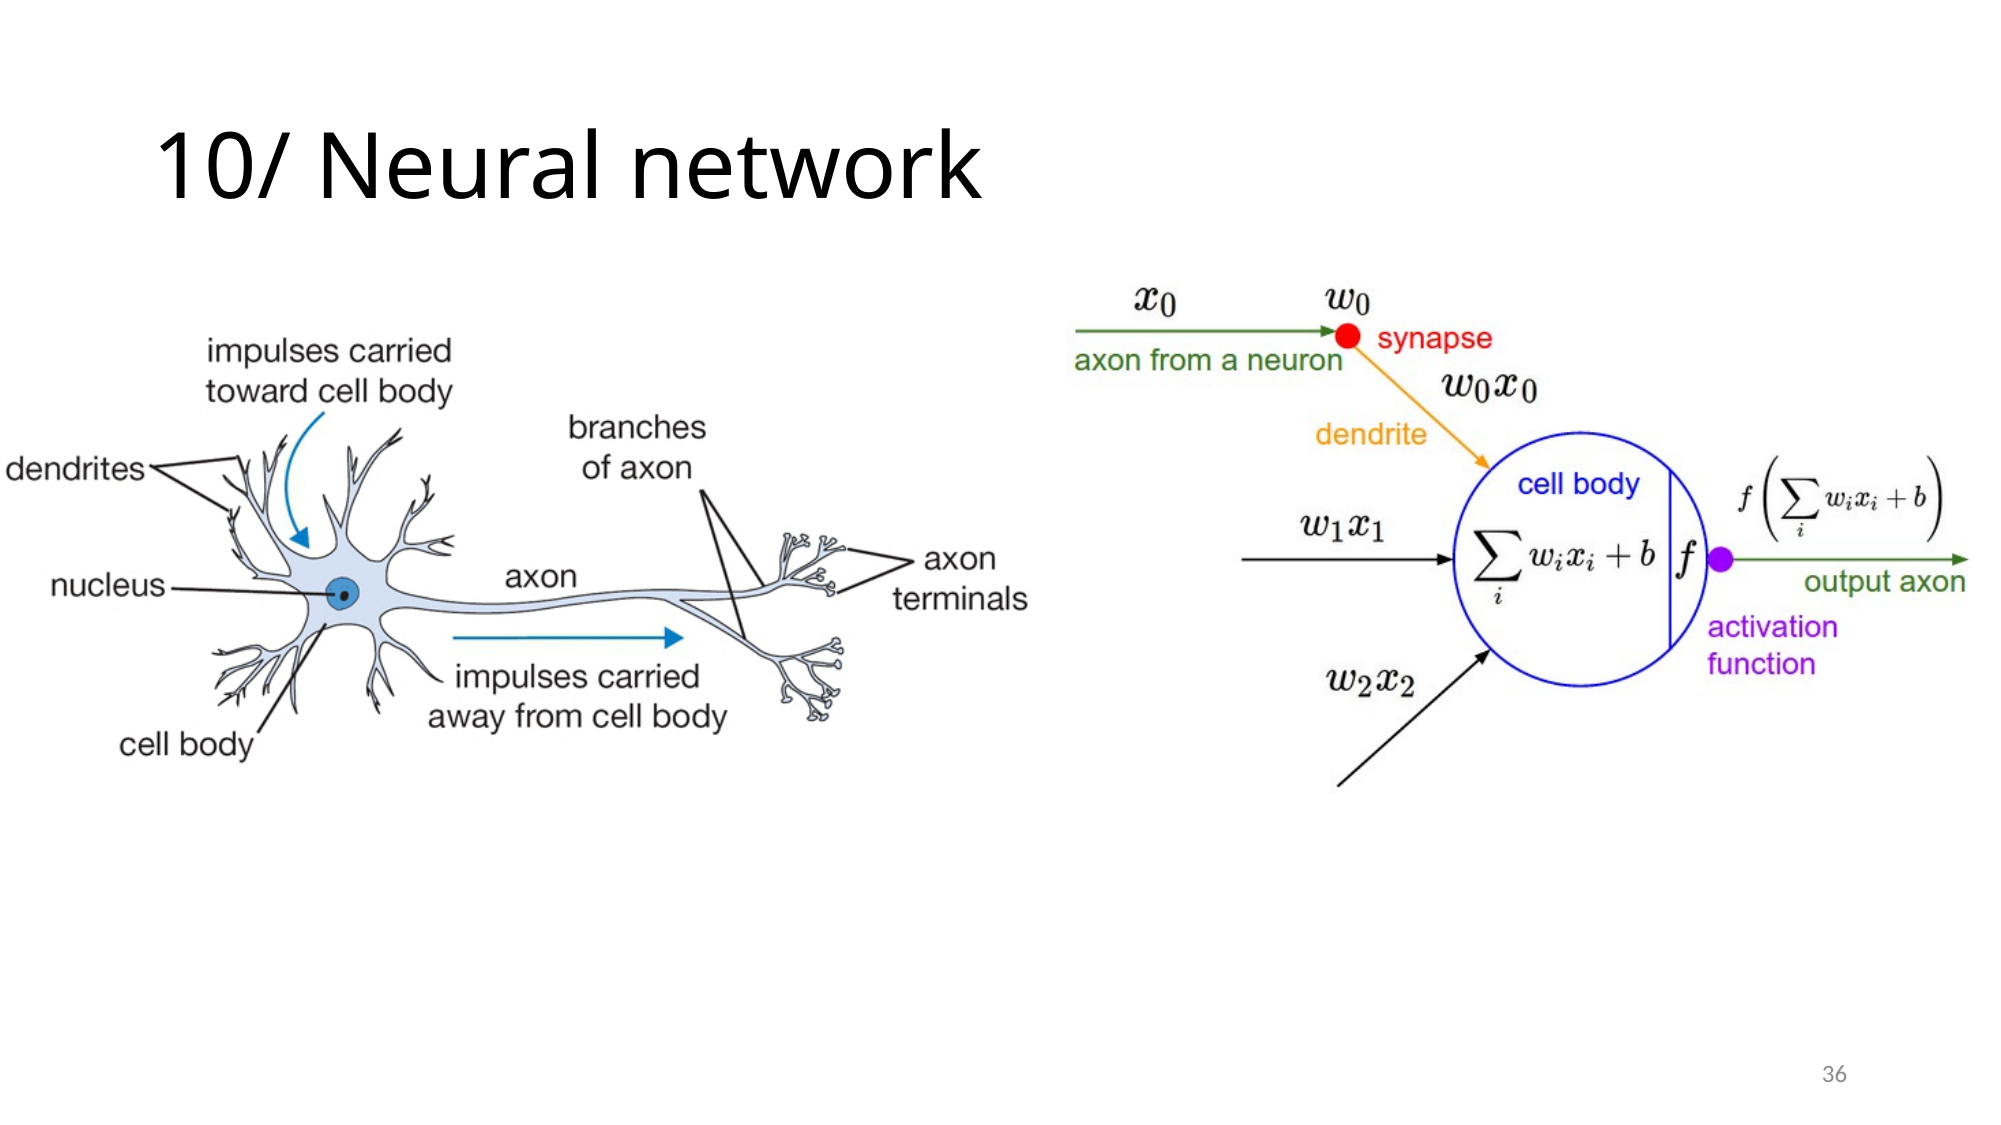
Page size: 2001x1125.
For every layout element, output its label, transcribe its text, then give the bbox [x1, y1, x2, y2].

slide_number 36 [1412, 1042, 1863, 1103]
picture [0, 327, 1033, 769]
picture [1066, 277, 1973, 794]
title 10/ Neural network [137, 59, 1863, 278]
